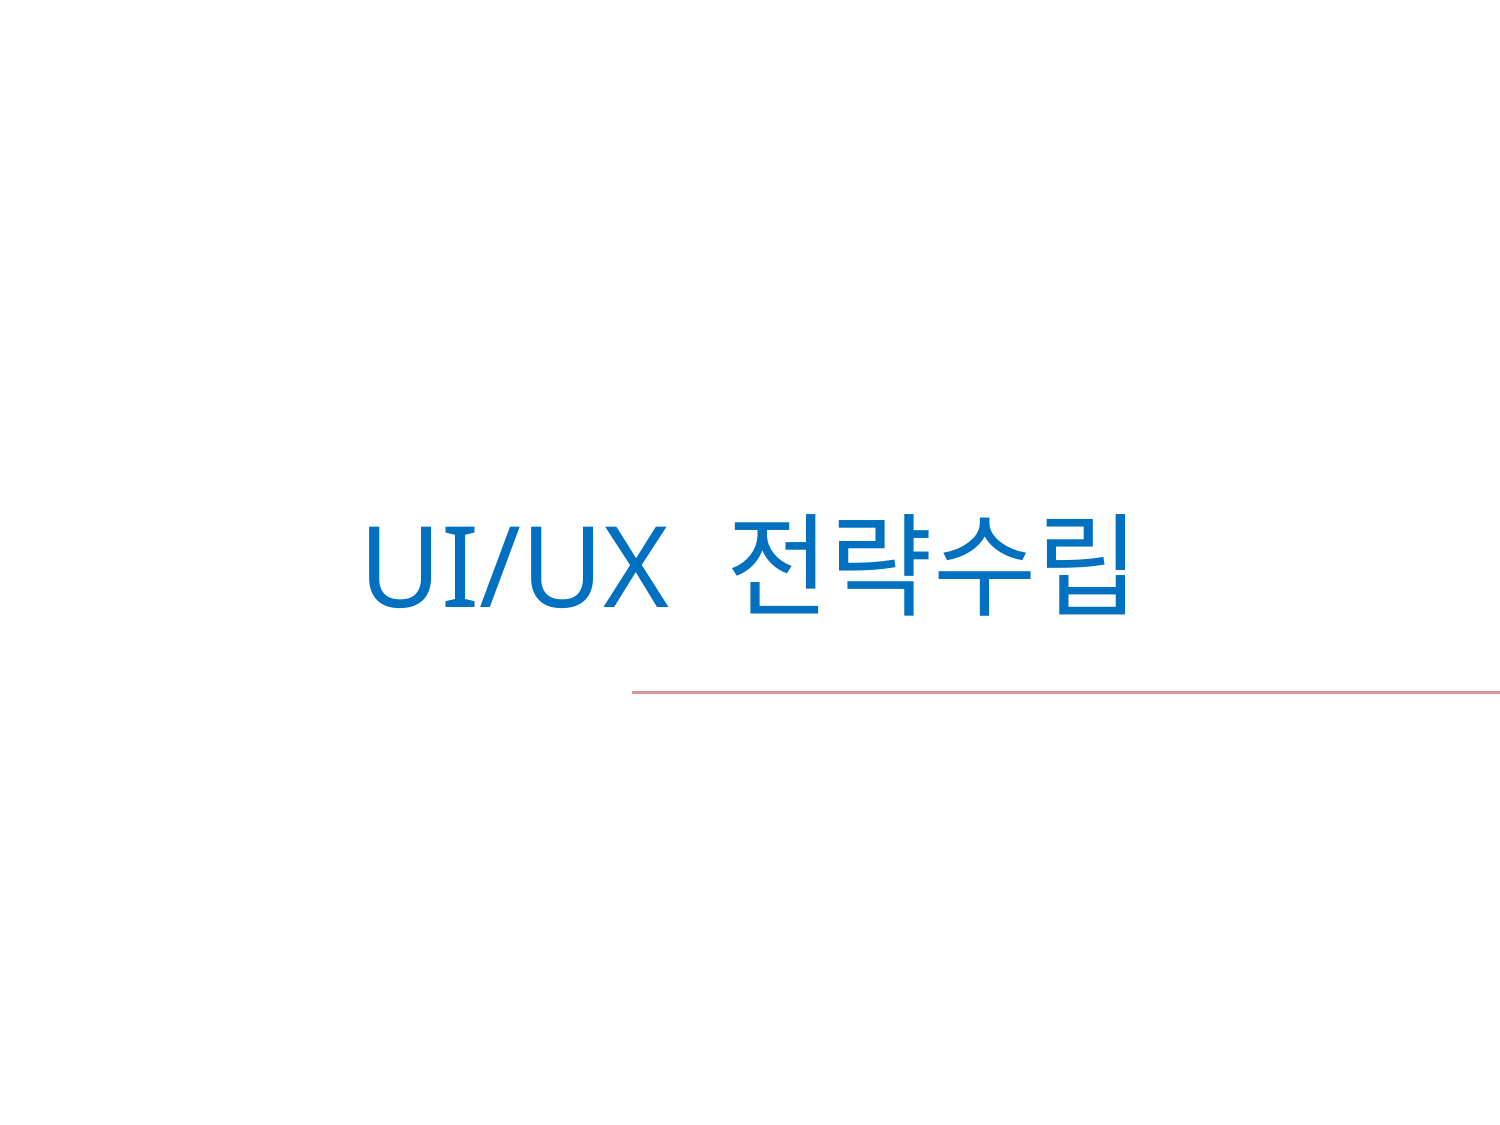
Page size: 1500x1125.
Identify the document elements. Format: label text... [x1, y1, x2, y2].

title UI/UX 전략수립 [75, 468, 1425, 657]
